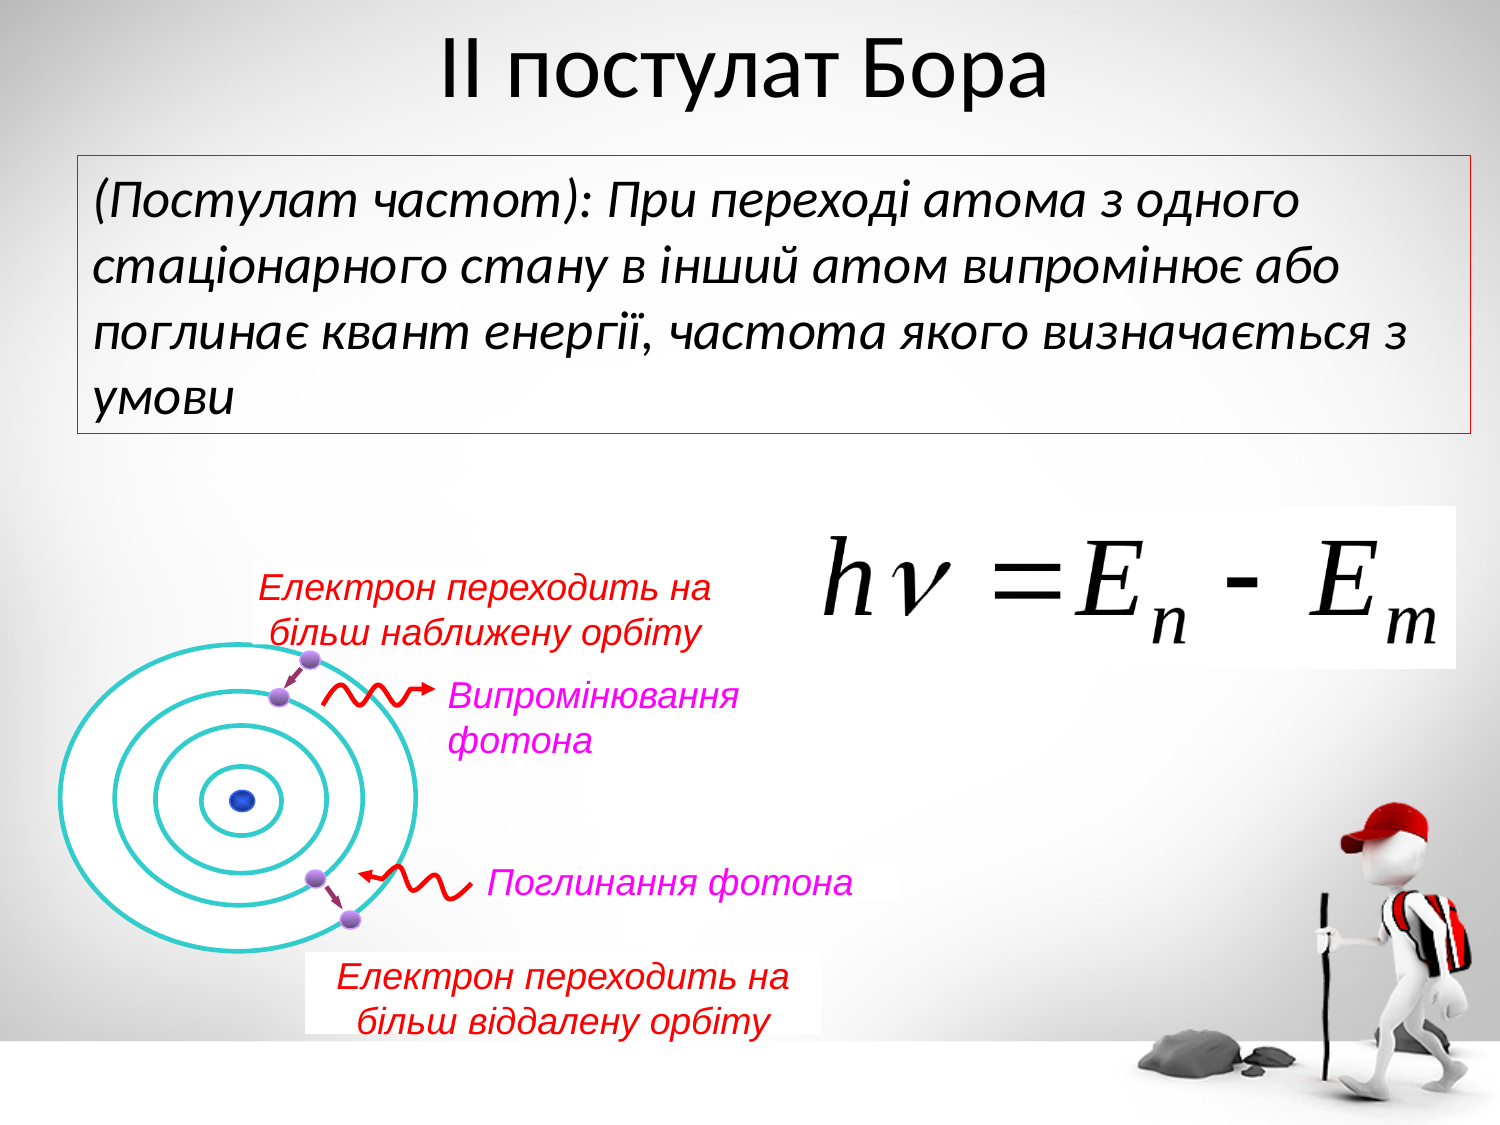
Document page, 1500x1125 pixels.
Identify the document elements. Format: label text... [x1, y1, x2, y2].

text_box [24, 562, 901, 1055]
text_box ІІ постулат Бора [70, 0, 1421, 154]
picture [0, 0, 1500, 1125]
text_box (Постулат частот): При переході атома з одного стаціонарного стану в інший атом випромінює або поглинає квант енергії, частота якого визначається з умови [77, 155, 1471, 434]
